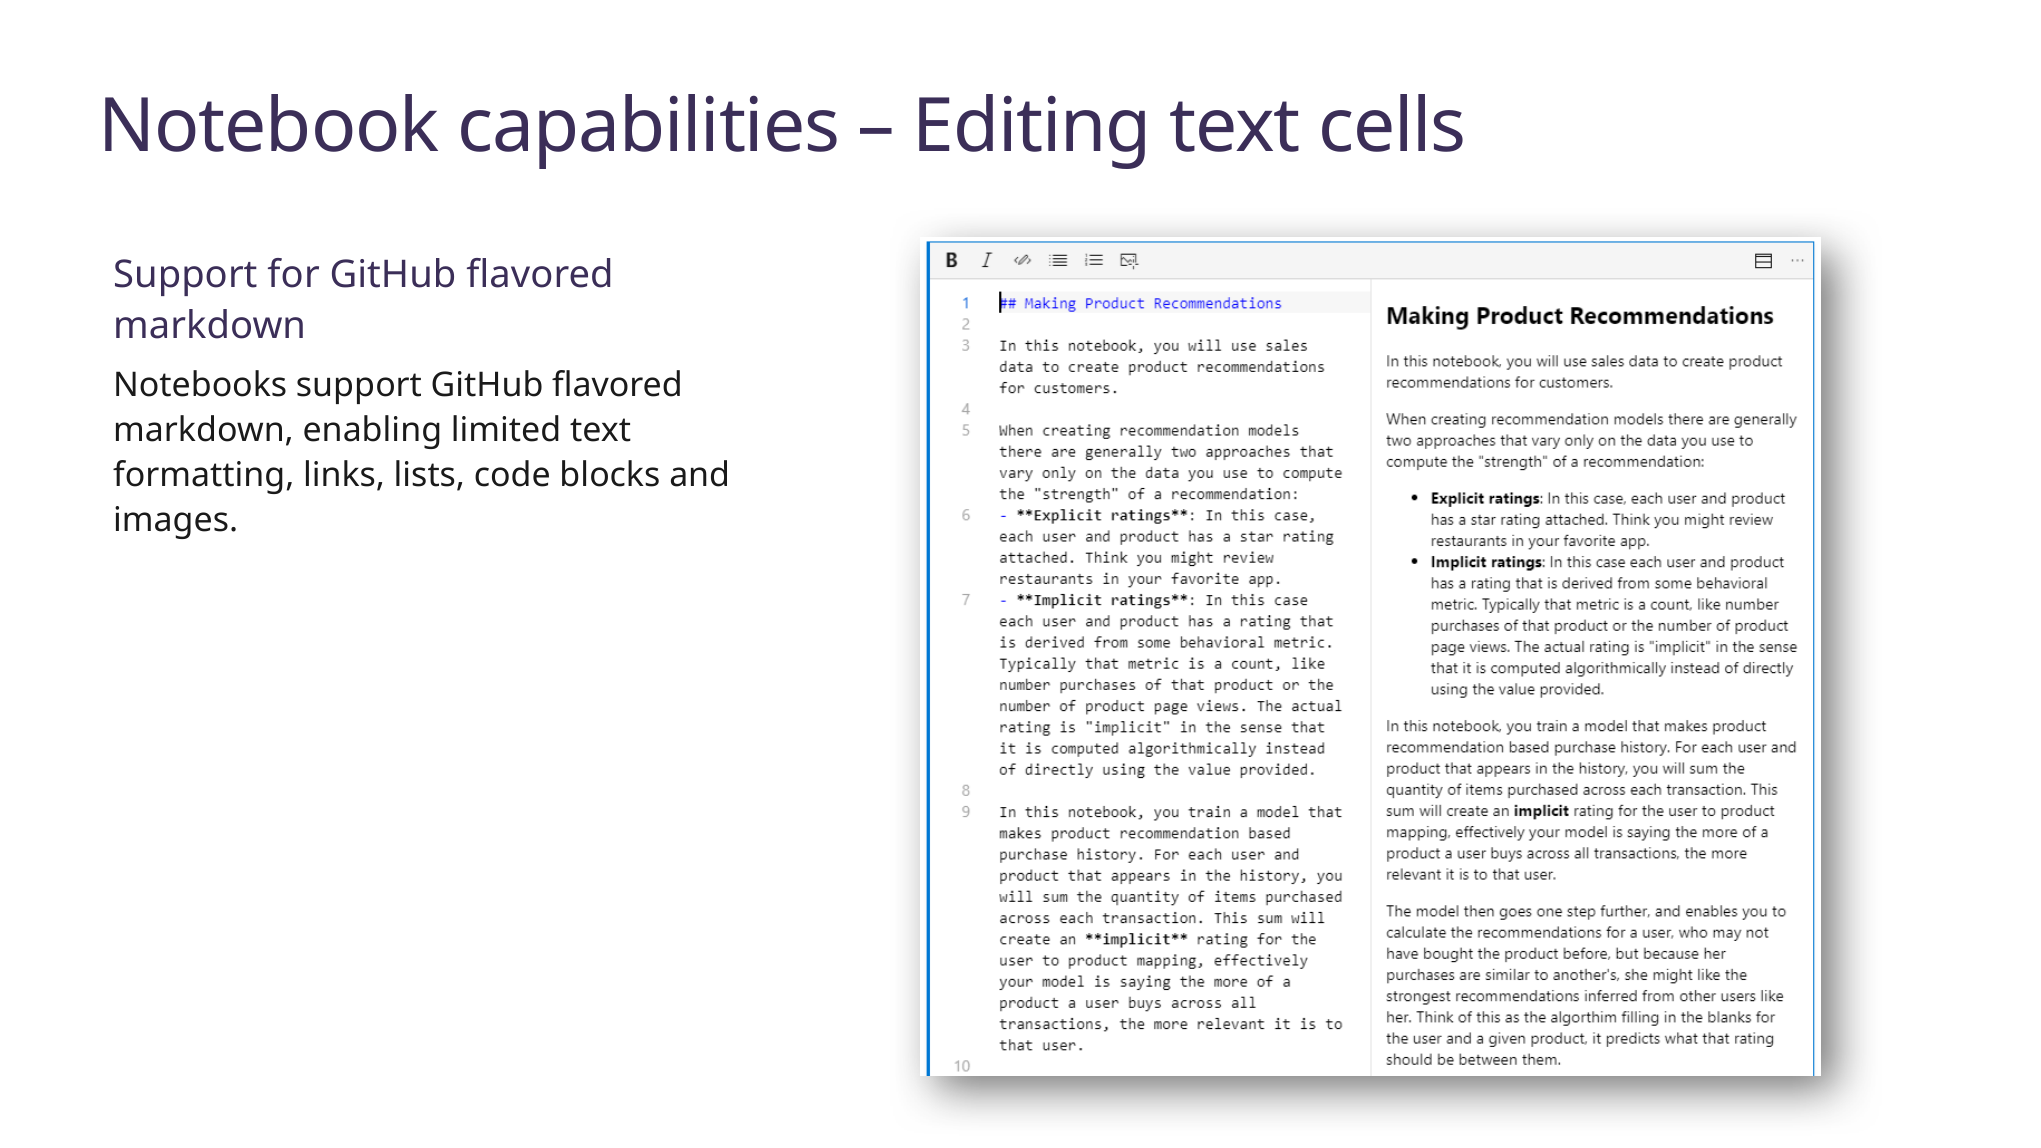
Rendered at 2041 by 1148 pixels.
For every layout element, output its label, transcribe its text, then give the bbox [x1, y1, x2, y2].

text_box Support for GitHub flavored markdown Notebooks support GitHub flavored markdown, enabling limited text formatting, links, lists, code blocks and images. [98, 237, 761, 546]
picture [919, 237, 1821, 1077]
title Notebook capabilities – Editing text cells [98, 76, 1943, 170]
